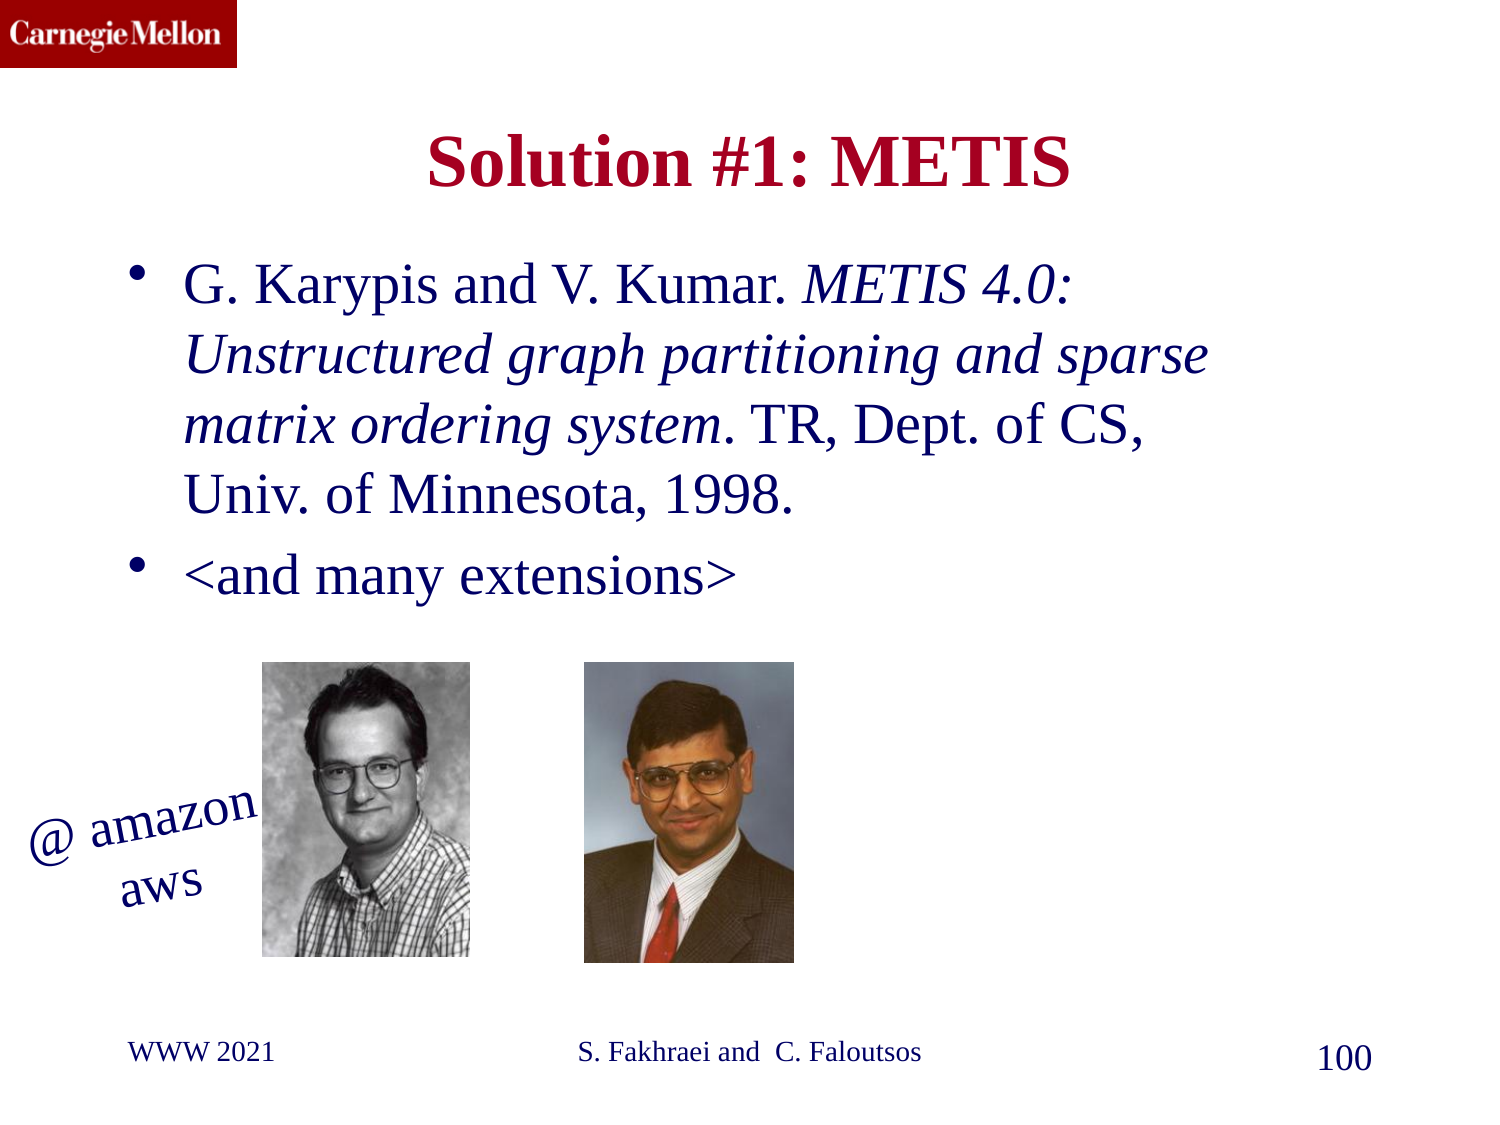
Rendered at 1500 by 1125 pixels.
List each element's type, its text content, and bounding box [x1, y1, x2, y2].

title Solution #1: METIS [112, 99, 1388, 213]
slide_number 100 [1074, 1024, 1388, 1101]
footer S. Fakhraei and C. Faloutsos [512, 1024, 988, 1101]
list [584, 662, 794, 963]
list G. Karypis and V. Kumar. METIS 4.0: Unstructured graph partitioning and sparse matrix ordering system. TR, Dept. of CS, Univ. of Minnesota, 1998. <and many extensions> [112, 237, 1263, 738]
slide_number WWW 2021 [112, 1024, 426, 1101]
picture [0, 0, 237, 68]
text_box @ amazon aws [4, 754, 257, 946]
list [262, 662, 470, 957]
